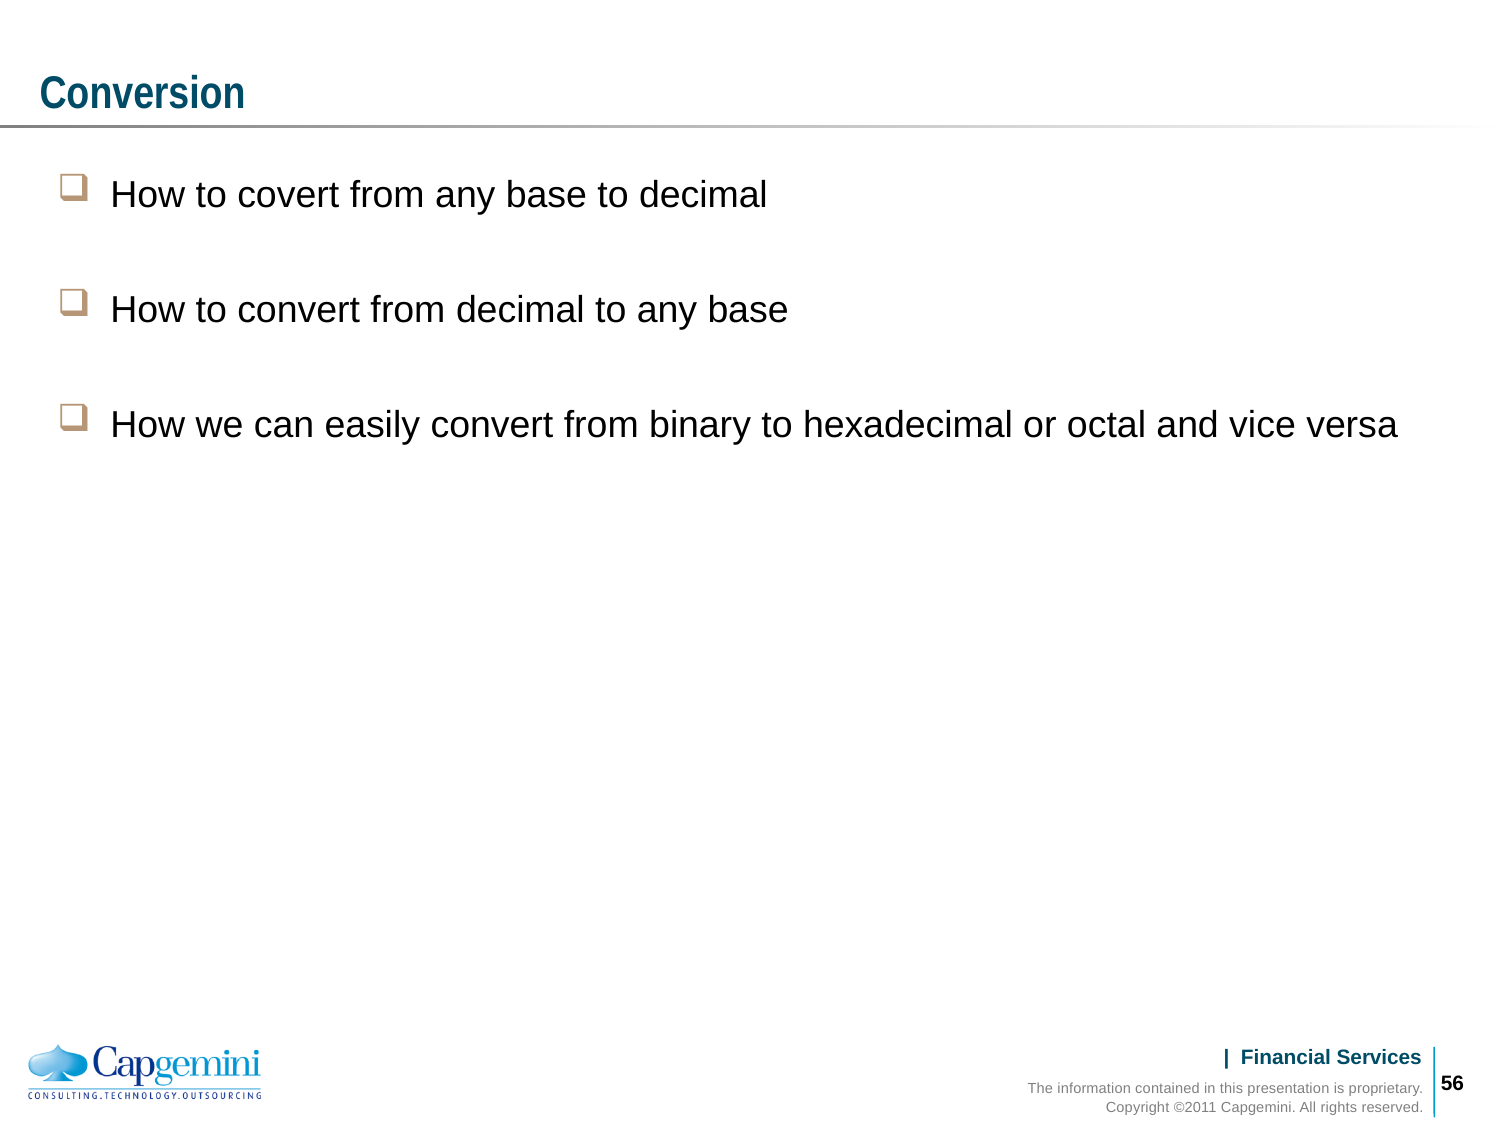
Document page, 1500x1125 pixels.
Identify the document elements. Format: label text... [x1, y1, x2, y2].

picture [26, 1043, 263, 1100]
list How to covert from any base to decimal How to convert from decimal to any base How we can easily convert from binary to hexadecimal or octal and vice versa [39, 162, 1465, 988]
title Conversion [39, 34, 1470, 126]
